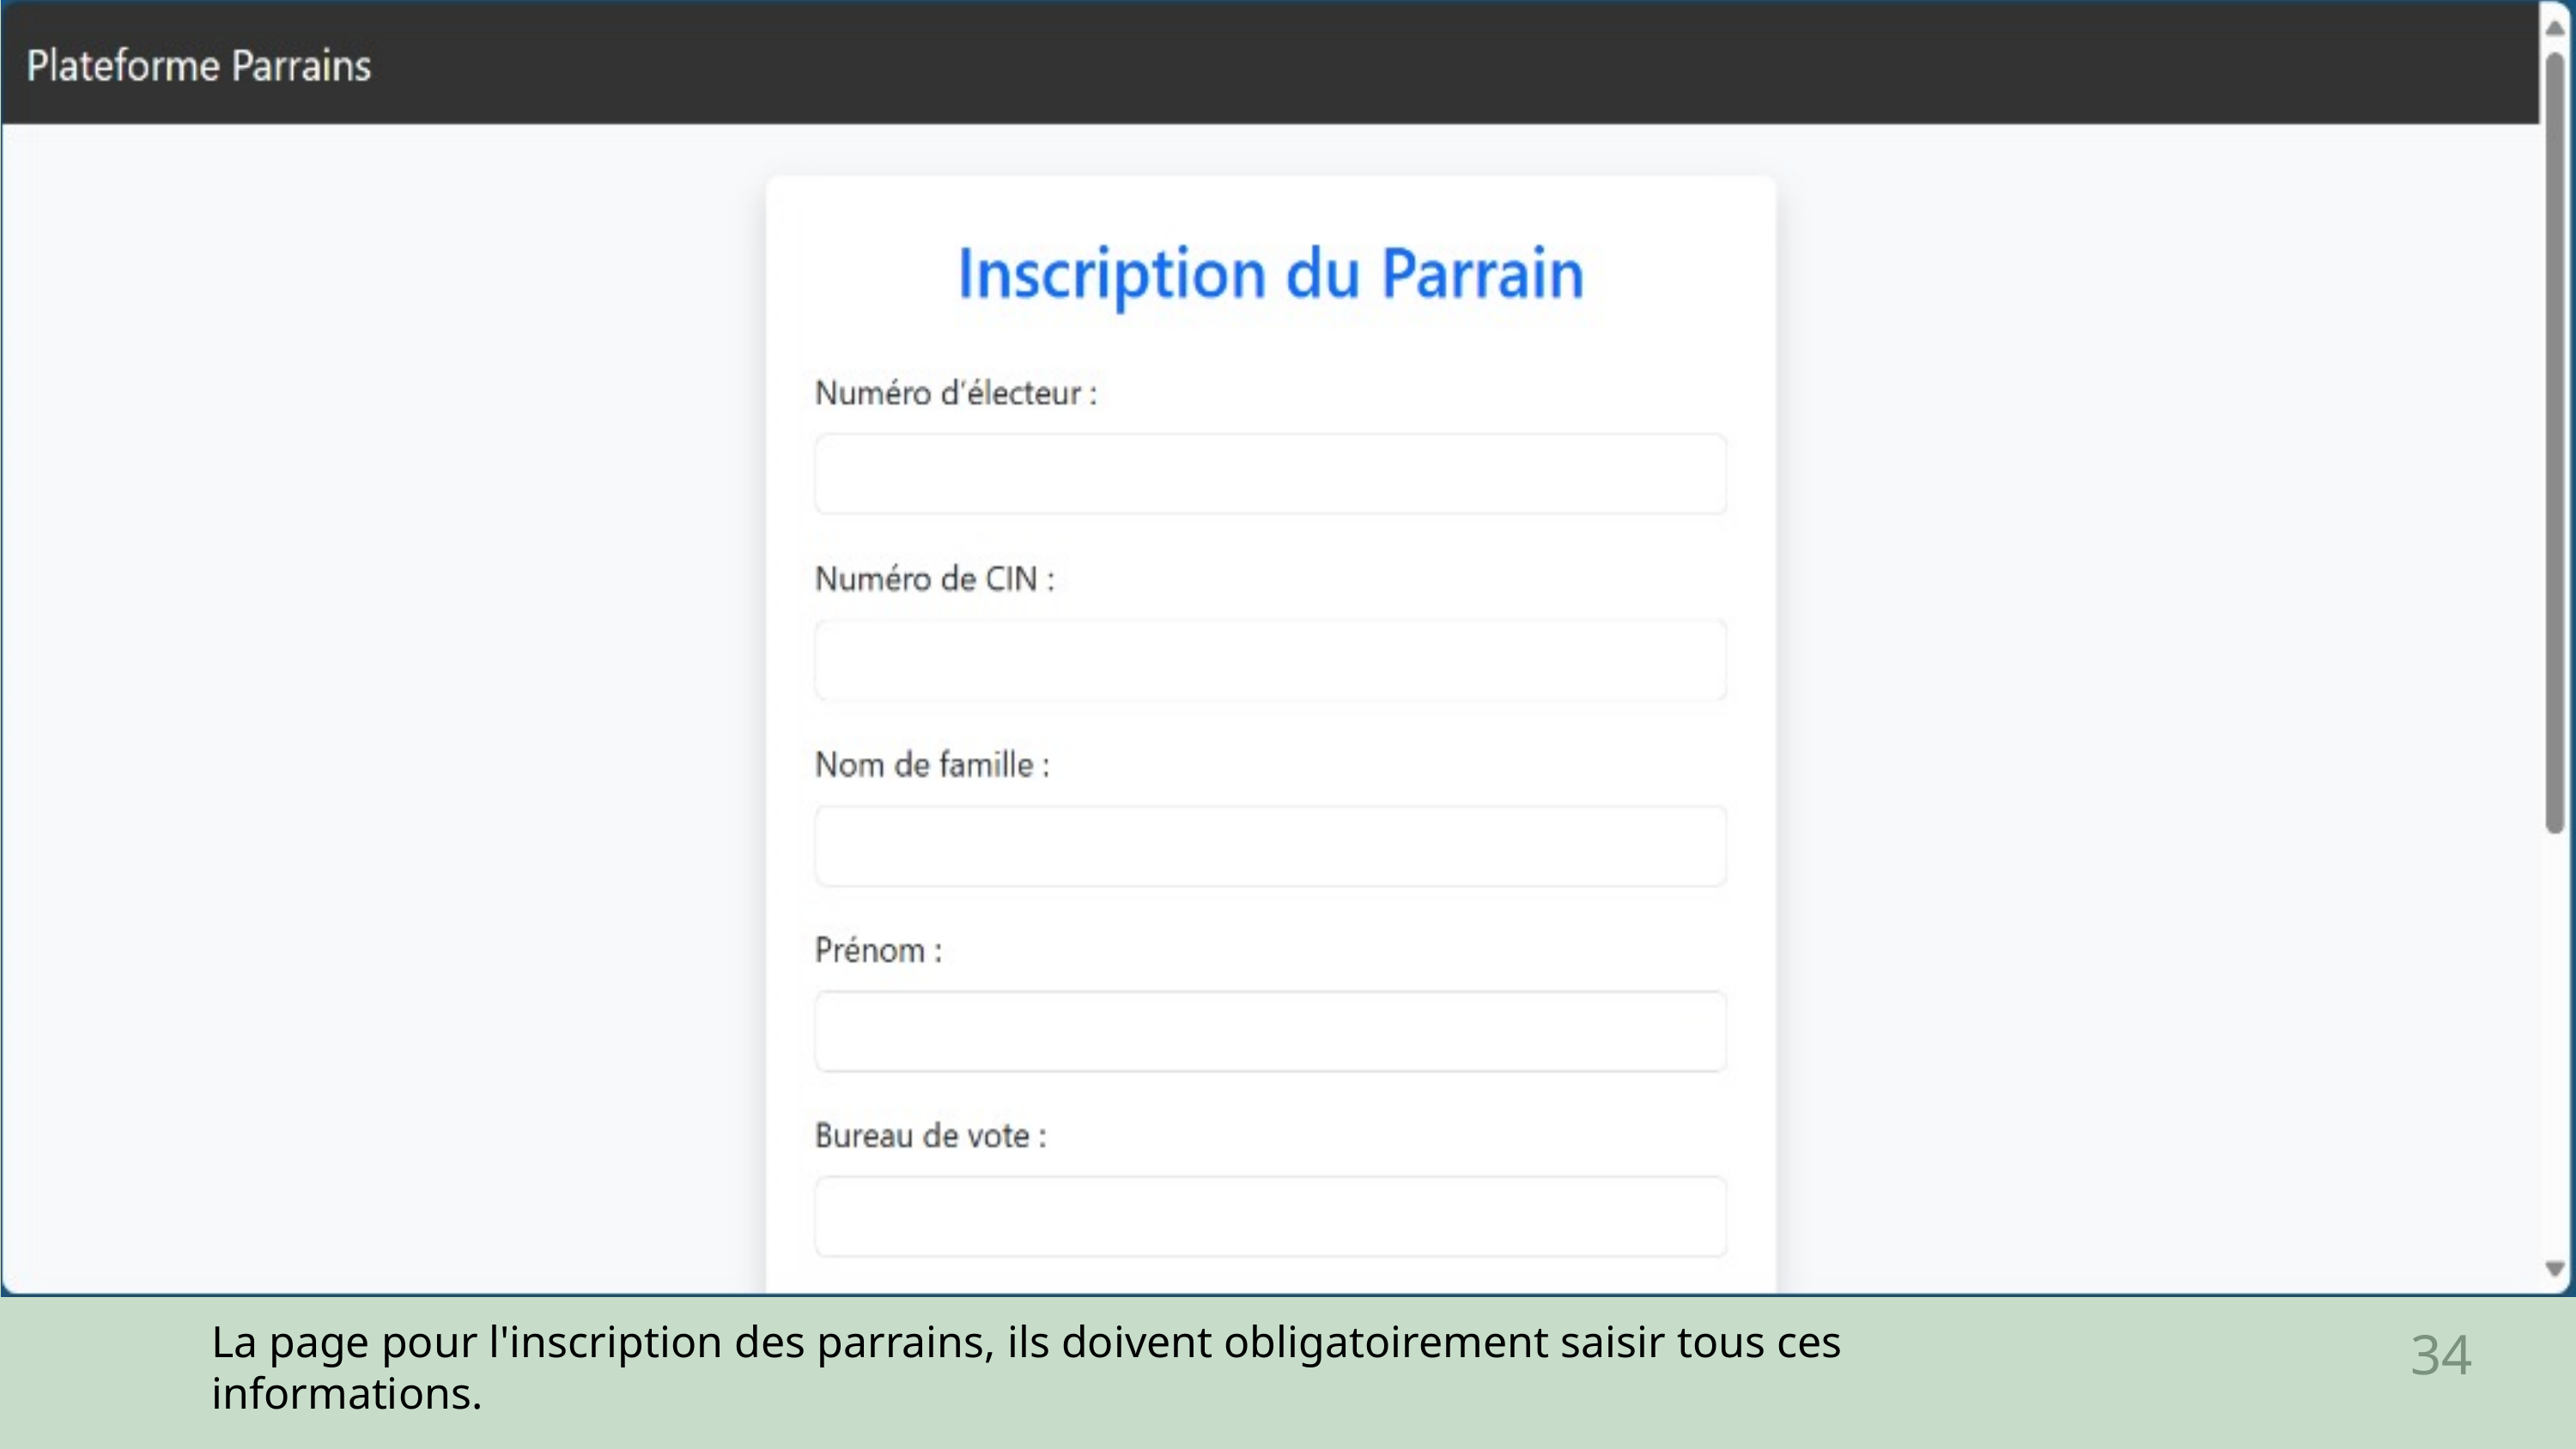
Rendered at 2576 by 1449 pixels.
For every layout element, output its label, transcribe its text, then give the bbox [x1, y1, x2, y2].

picture [1, 0, 2576, 1297]
text_box 34 [2410, 1307, 2473, 1385]
text_box La page pour l'inscription des parrains, ils doivent obligatoirement saisir tous ces informations. [198, 1308, 2131, 1425]
